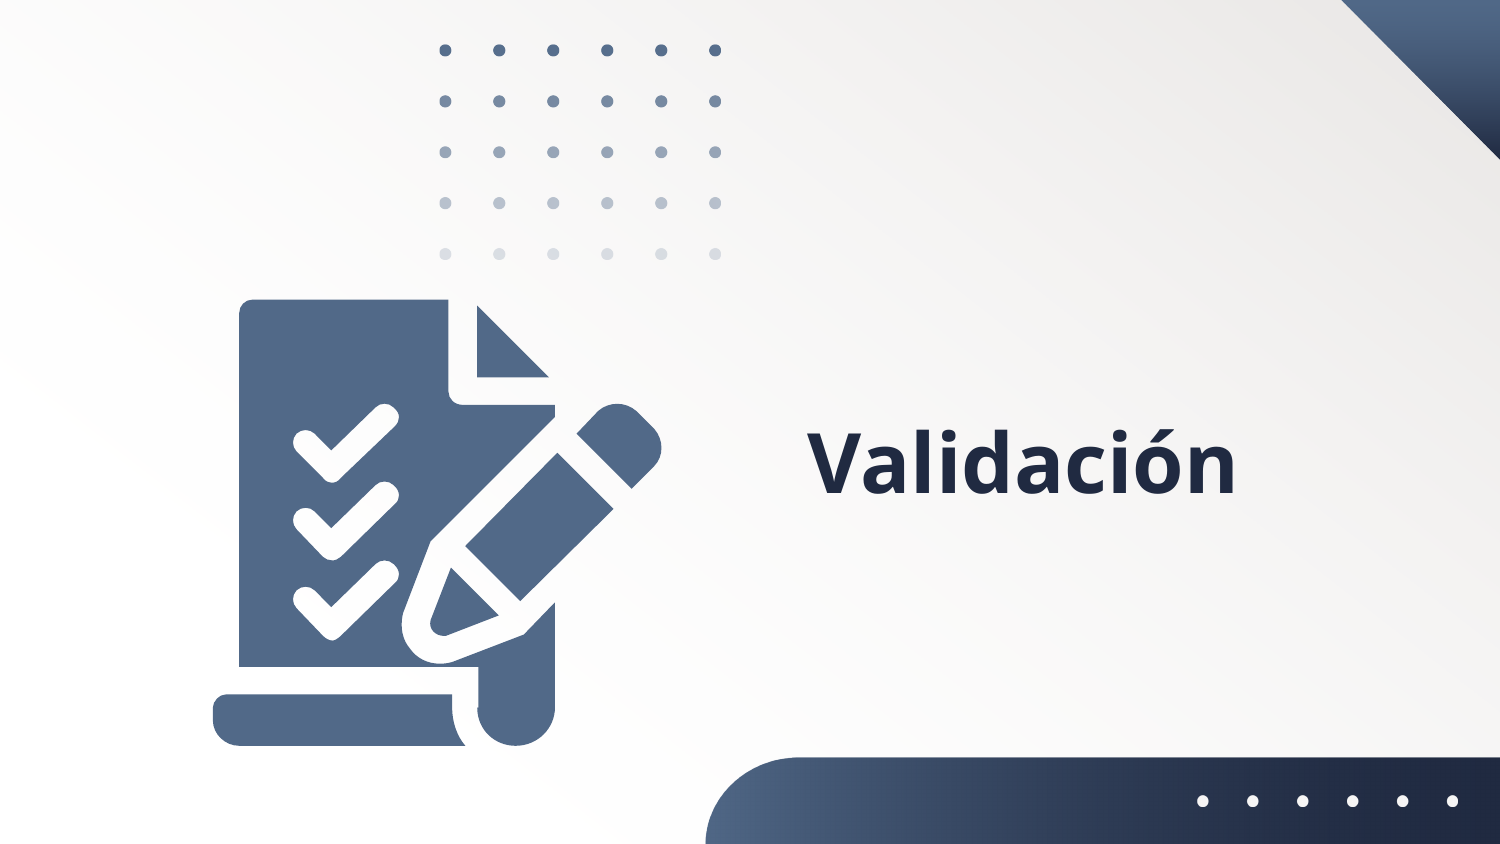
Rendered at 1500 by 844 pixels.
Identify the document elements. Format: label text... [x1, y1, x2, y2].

picture [706, 758, 1500, 844]
picture [0, 0, 1500, 844]
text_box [212, 299, 665, 747]
title Validación [669, 395, 1383, 624]
